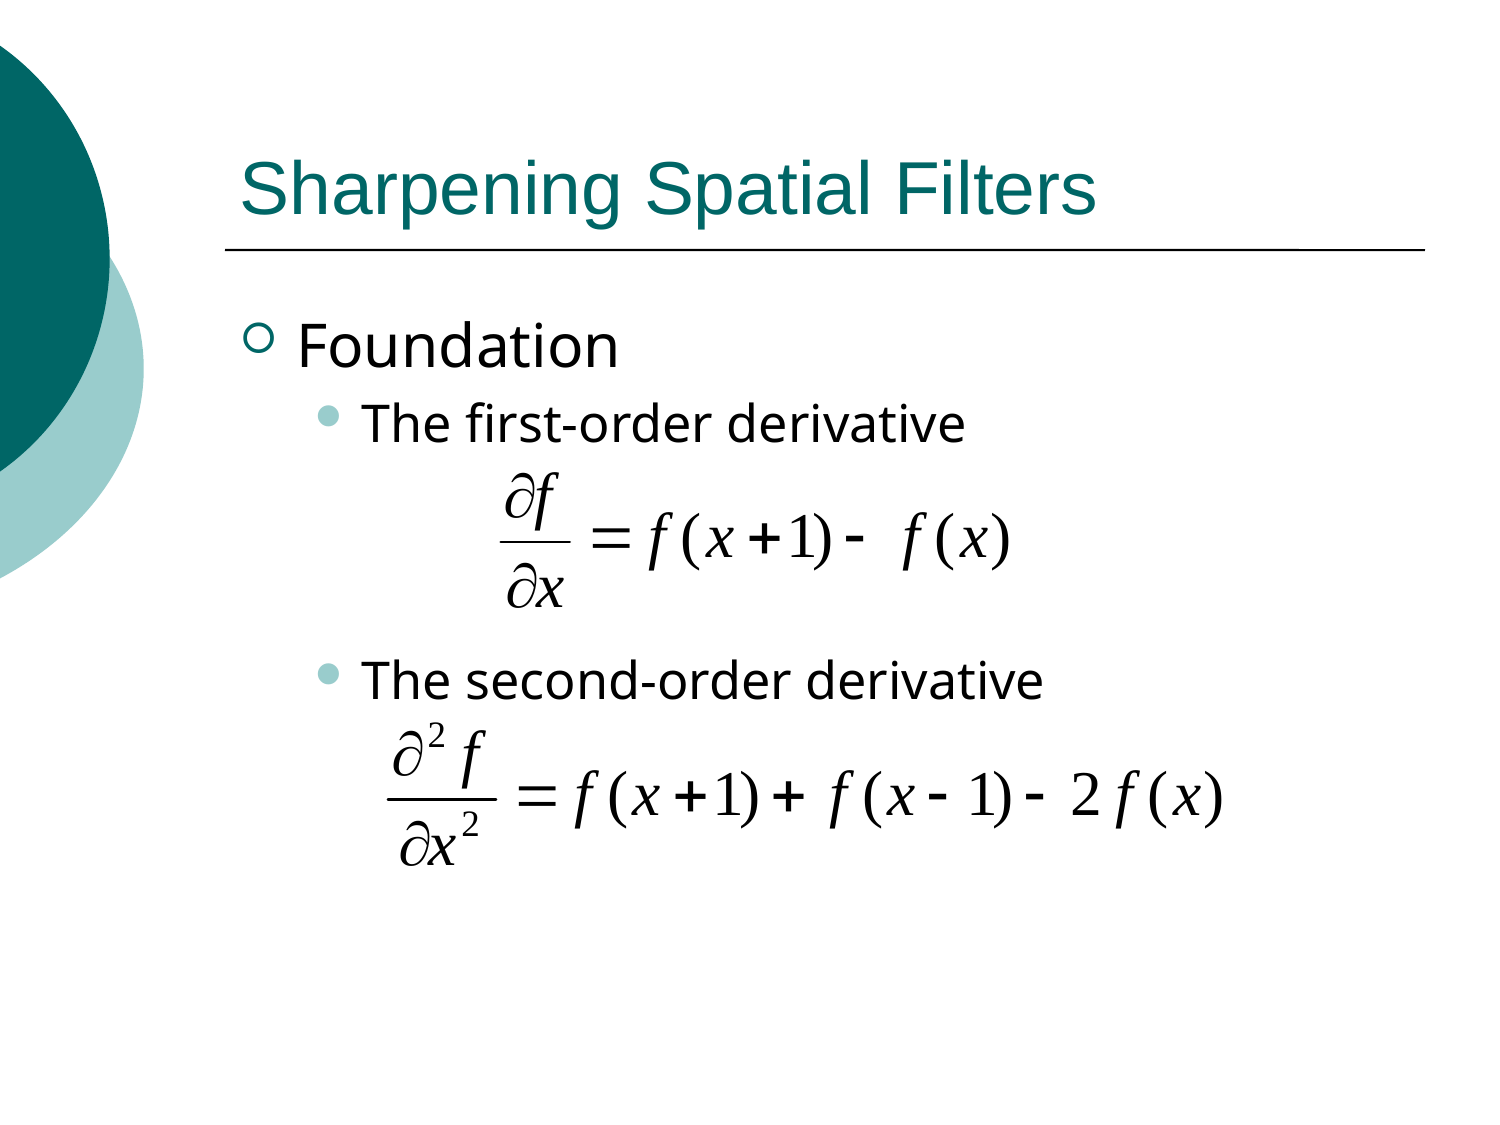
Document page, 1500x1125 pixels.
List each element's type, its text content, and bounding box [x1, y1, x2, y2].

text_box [489, 456, 1025, 622]
list Foundation The first-order derivative The second-order derivative [224, 299, 1425, 975]
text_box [377, 703, 1235, 880]
title Sharpening Spatial Filters [224, 49, 1425, 238]
